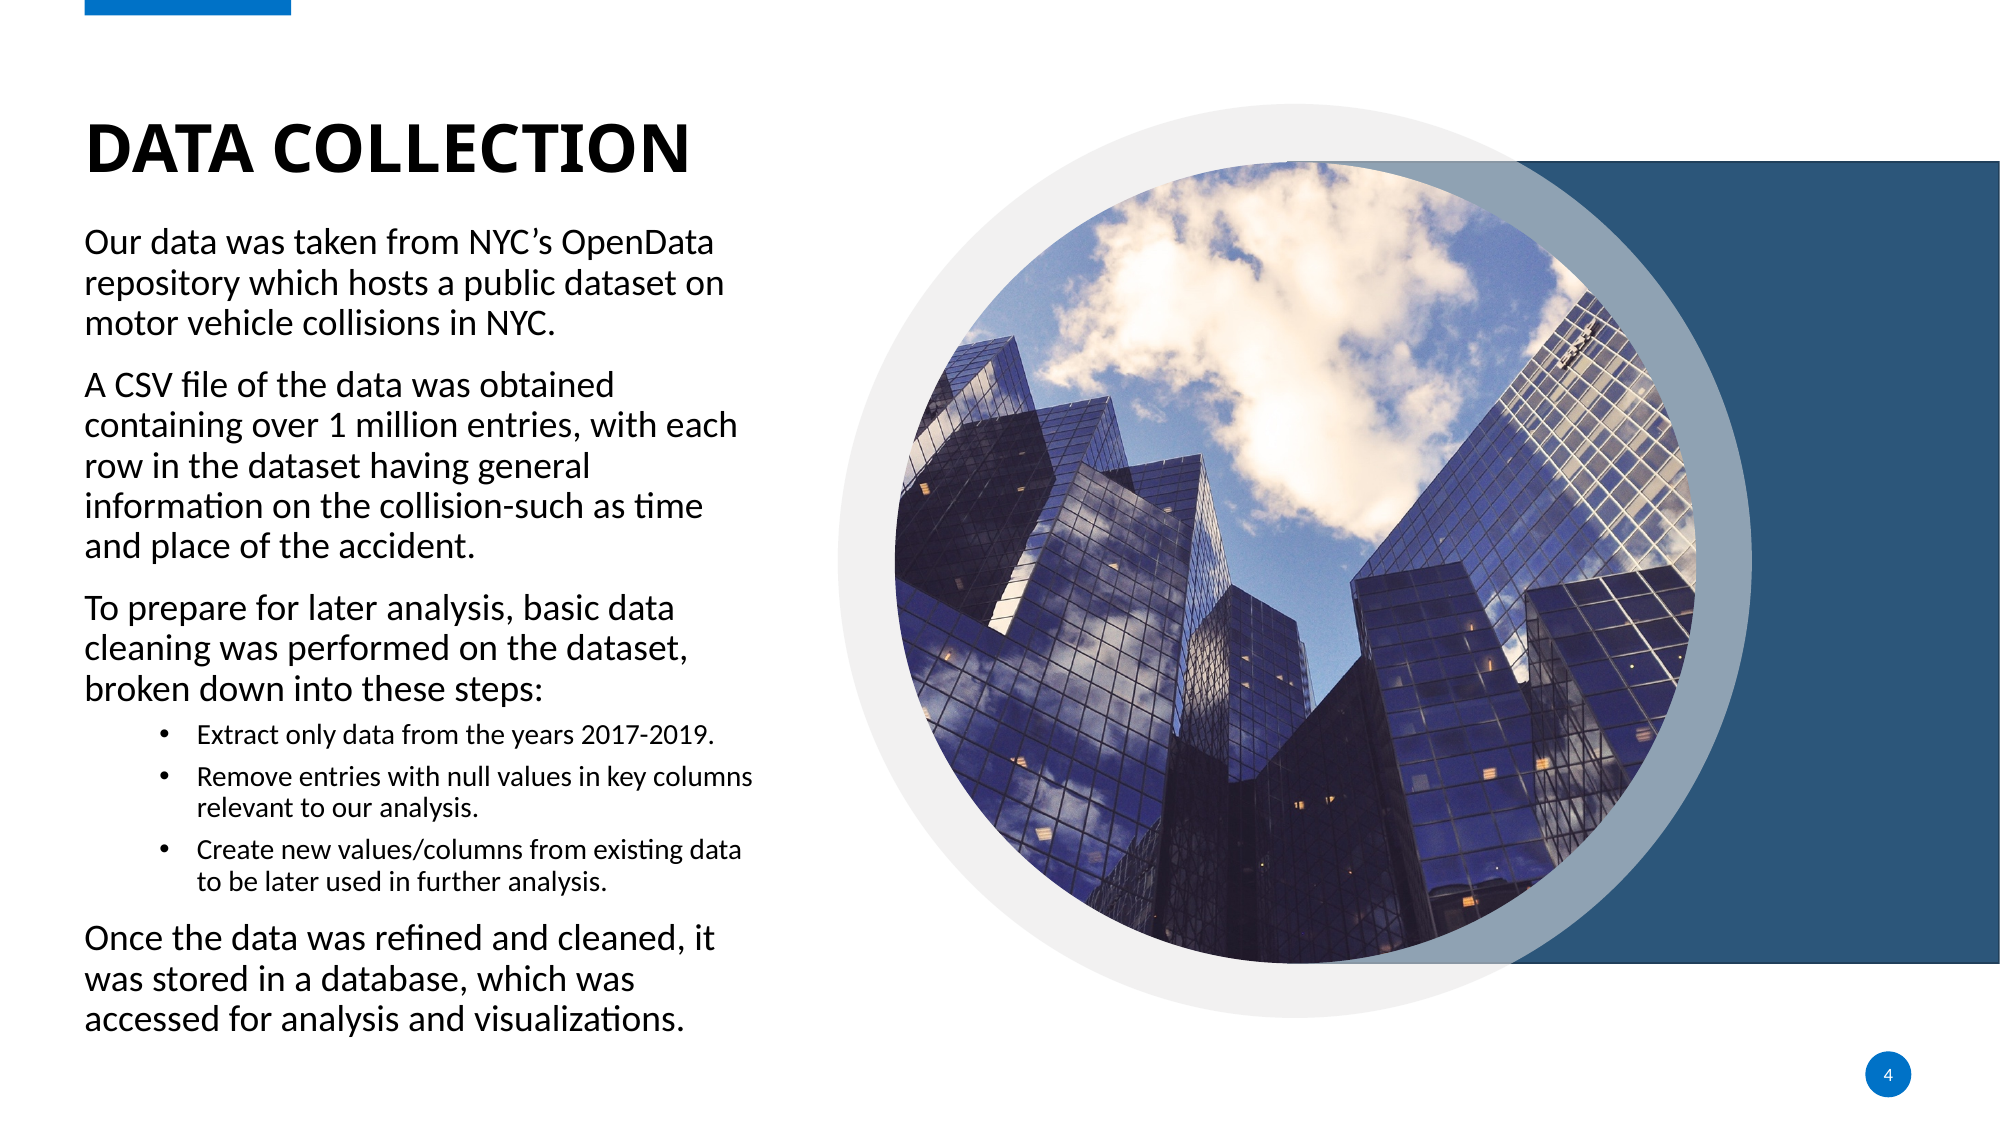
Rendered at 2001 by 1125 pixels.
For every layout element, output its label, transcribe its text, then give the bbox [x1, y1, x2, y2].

slide_number 4 [1864, 1059, 1913, 1090]
picture [894, 162, 1697, 964]
list Our data was taken from NYC’s OpenData repository which hosts a public dataset on motor vehicle collisions in NYC. A CSV file of the data was obtained containing over 1 million entries, with each row in the dataset having general information on the collision-such as time and place of the accident. To prepare for later analysis, basic data cleaning was performed on the dataset, broken down into these steps: Extract only data from the years 2017-2019. Remove entries with null values in key columns relevant to our analysis. Create new values/columns from existing data to be later used in further analysis. Once the data was refined and cleaned, it was stored in a database, which was accessed for analysis and visualizations. [84, 222, 766, 937]
title Data Collection [84, 81, 895, 300]
